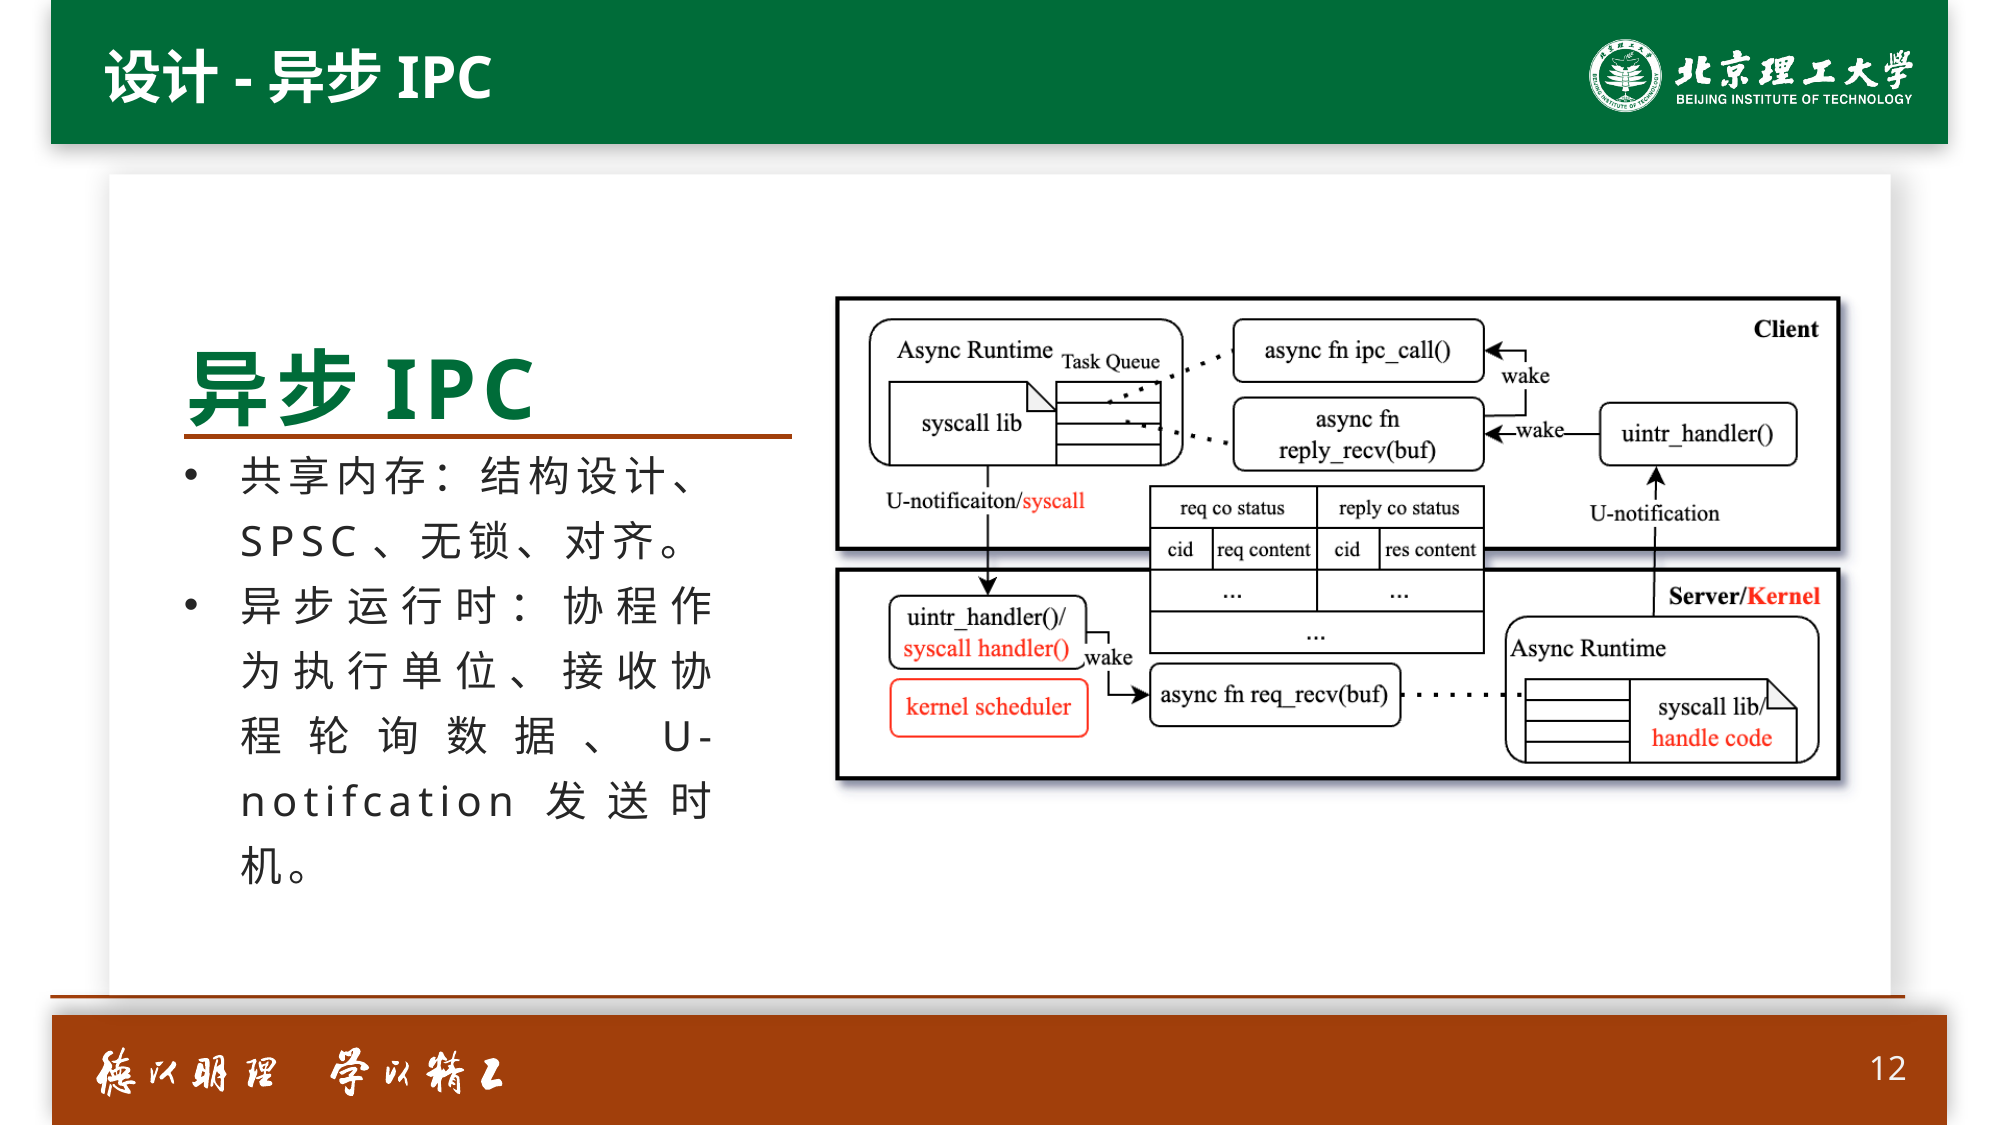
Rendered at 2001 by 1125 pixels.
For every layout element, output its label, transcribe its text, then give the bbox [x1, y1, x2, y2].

picture [1568, 21, 1937, 125]
text_box 共享内存：结构设计、SPSC、无锁、对齐。 异步运行时：协程作为执行单位、接收协程轮询数据、U-notifcation发送时机。 [183, 437, 719, 890]
text_box [49, 994, 99, 999]
text_box 异步IPC [186, 306, 812, 437]
picture [825, 287, 1877, 819]
title 设计-异步IPC [88, 40, 1507, 120]
text_box async_framework.png [108, 173, 1892, 996]
